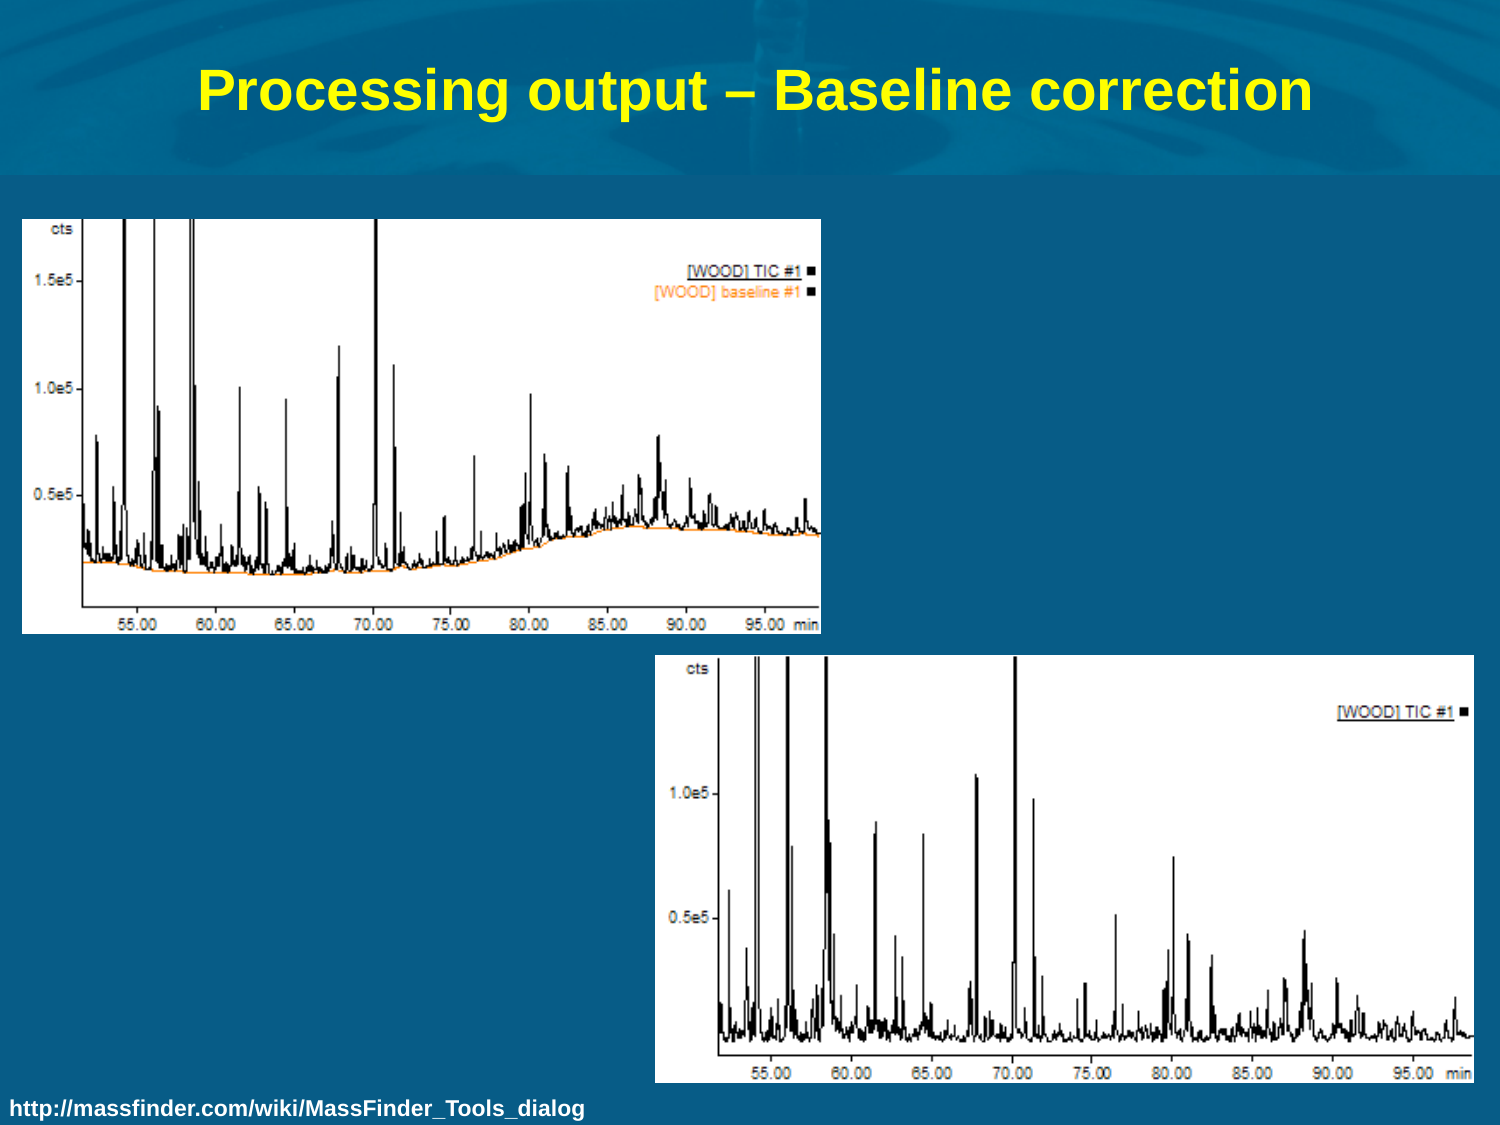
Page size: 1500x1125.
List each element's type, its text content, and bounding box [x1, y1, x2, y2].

text_box http://massfinder.com/wiki/MassFinder_Tools_dialog [0, 1086, 745, 1125]
picture [23, 220, 820, 633]
title Processing output – Baseline correction [125, 24, 1388, 150]
picture [656, 656, 1473, 1082]
